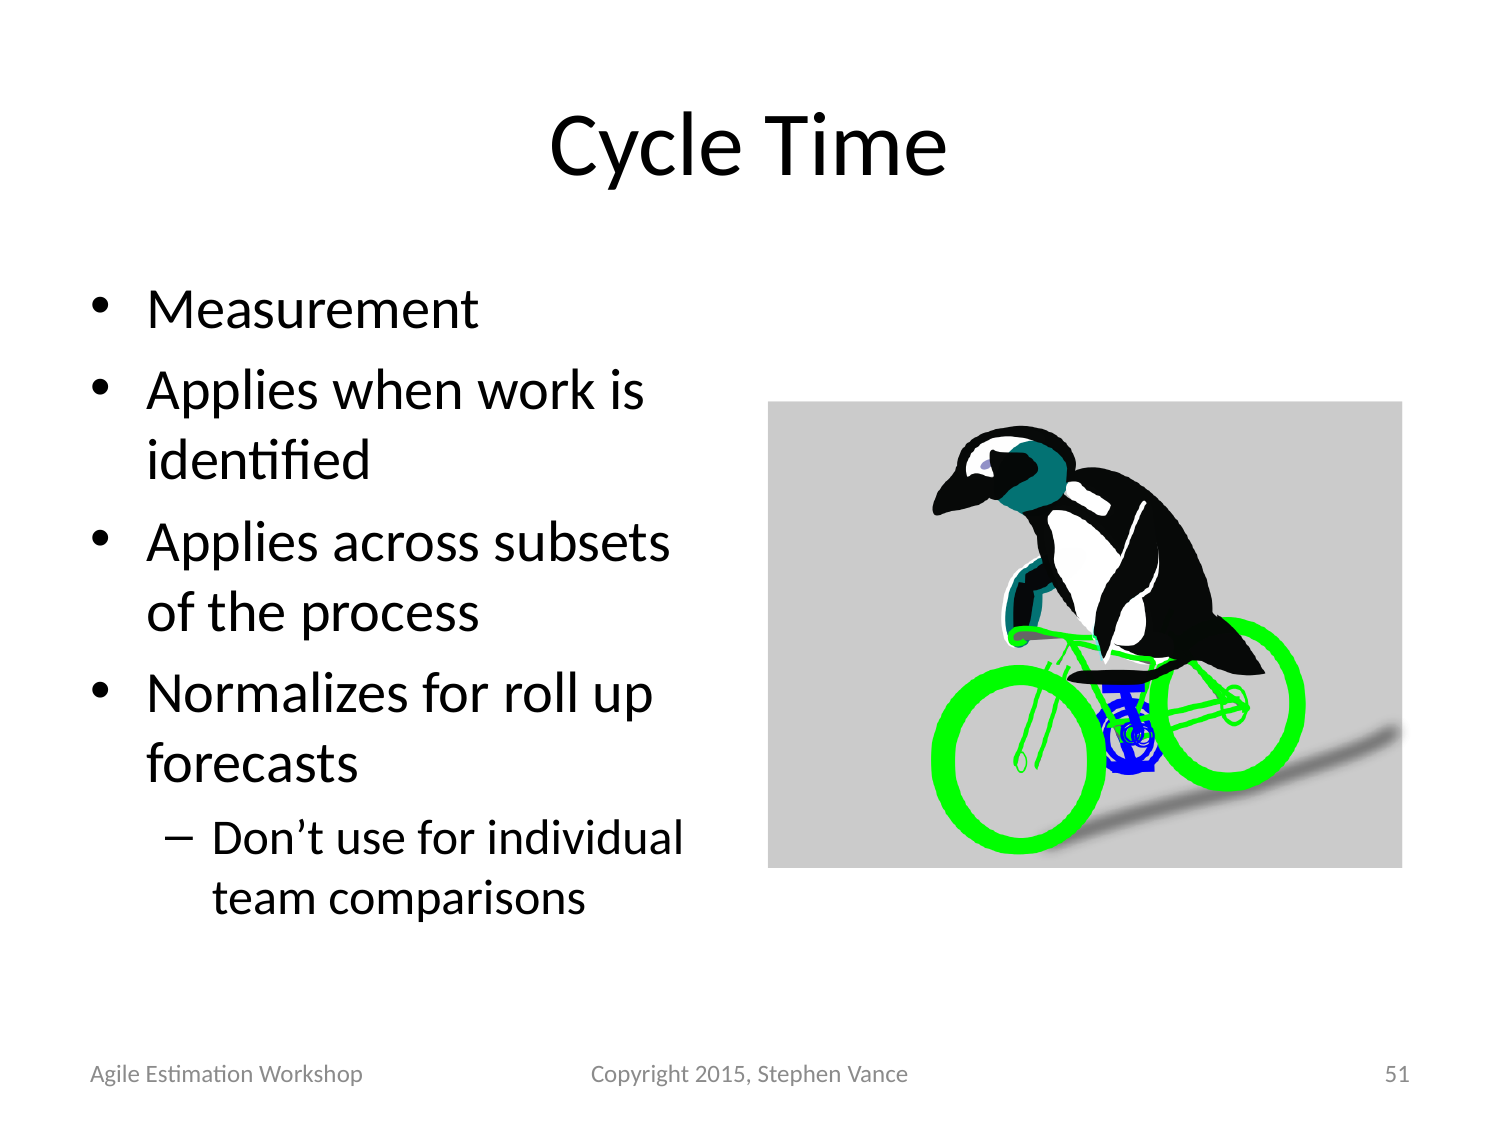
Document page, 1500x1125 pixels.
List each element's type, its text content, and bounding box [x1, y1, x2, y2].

list Measurement Applies when work is identified Applies across subsets of the process Normalizes for roll up forecasts Don’t use for individual team comparisons [75, 262, 738, 1005]
title Cycle Time [75, 45, 1425, 233]
slide_number 51 [1074, 1042, 1425, 1103]
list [762, 262, 1426, 1006]
slide_number Agile Estimation Workshop [75, 1042, 425, 1103]
footer Copyright 2015, Stephen Vance [512, 1042, 988, 1103]
